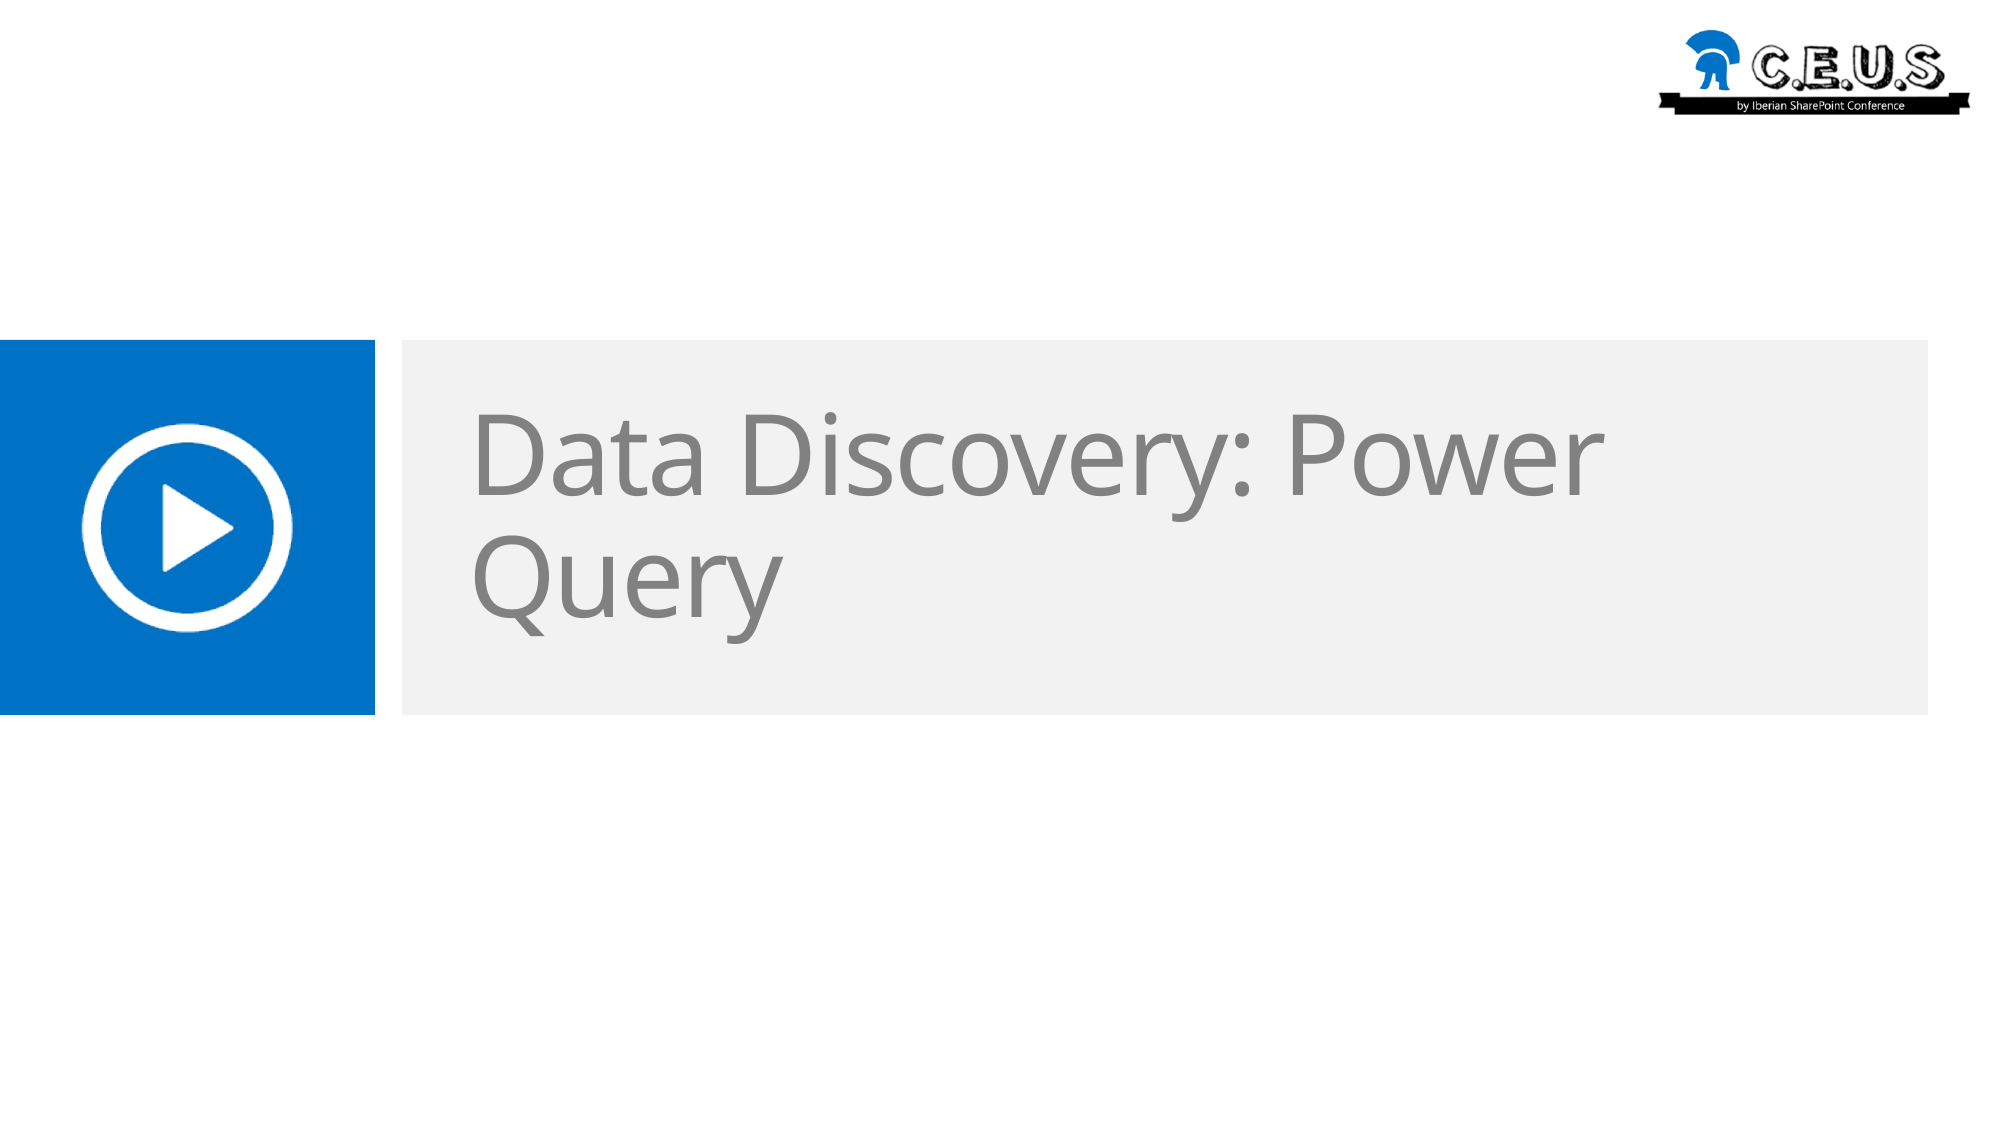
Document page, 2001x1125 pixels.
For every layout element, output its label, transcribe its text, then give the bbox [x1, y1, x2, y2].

title Data Discovery: Power Query [453, 432, 1870, 609]
picture [1648, 18, 1977, 128]
picture [79, 419, 296, 636]
